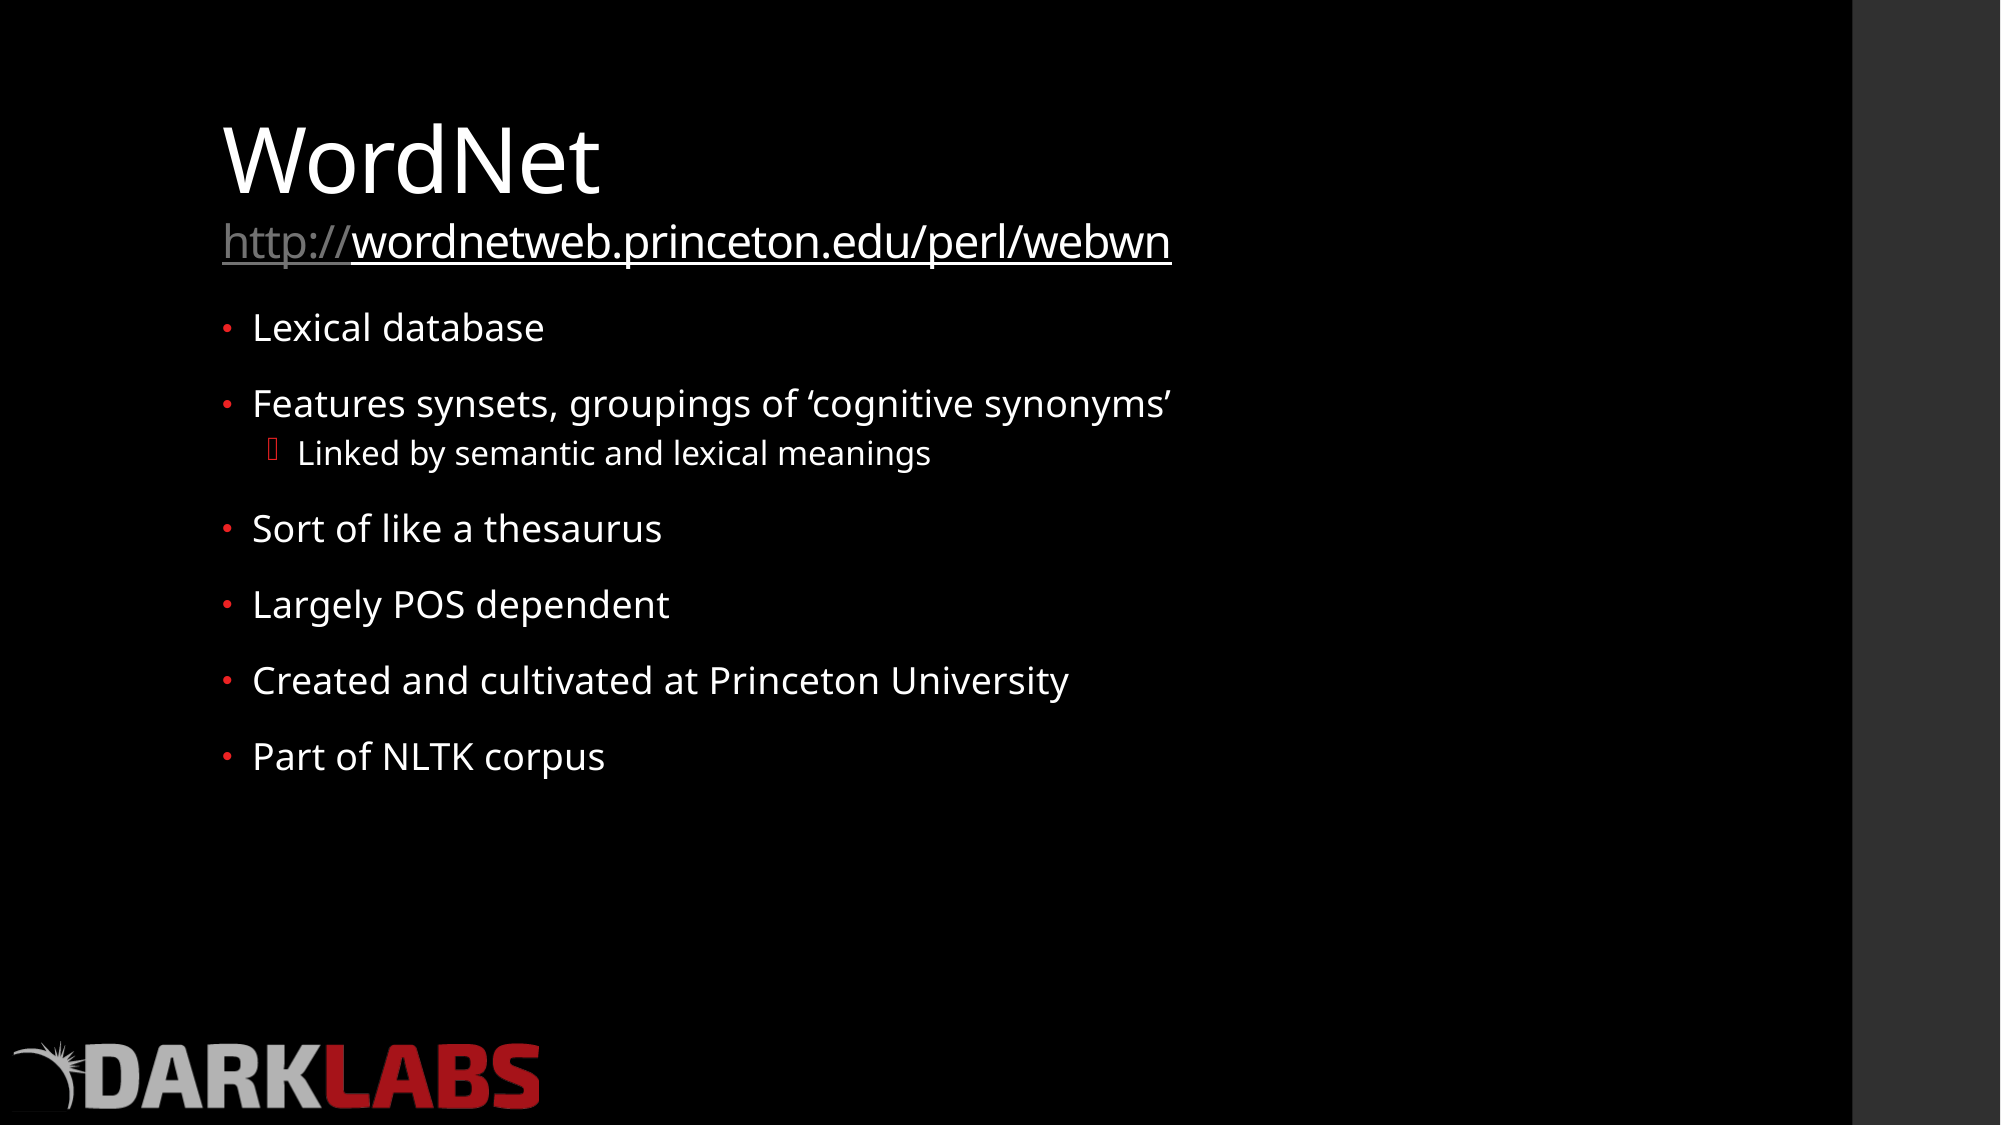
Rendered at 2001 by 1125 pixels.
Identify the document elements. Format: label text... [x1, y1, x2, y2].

title WordNet http://wordnetweb.princeton.edu/perl/webwn [206, 60, 1797, 278]
picture [10, 1041, 539, 1125]
list Lexical database Features synsets, groupings of ‘cognitive synonyms’ Linked by semantic and lexical meanings Sort of like a thesaurus Largely POS dependent Created and cultivated at Princeton University Part of NLTK corpus [206, 299, 1617, 1014]
